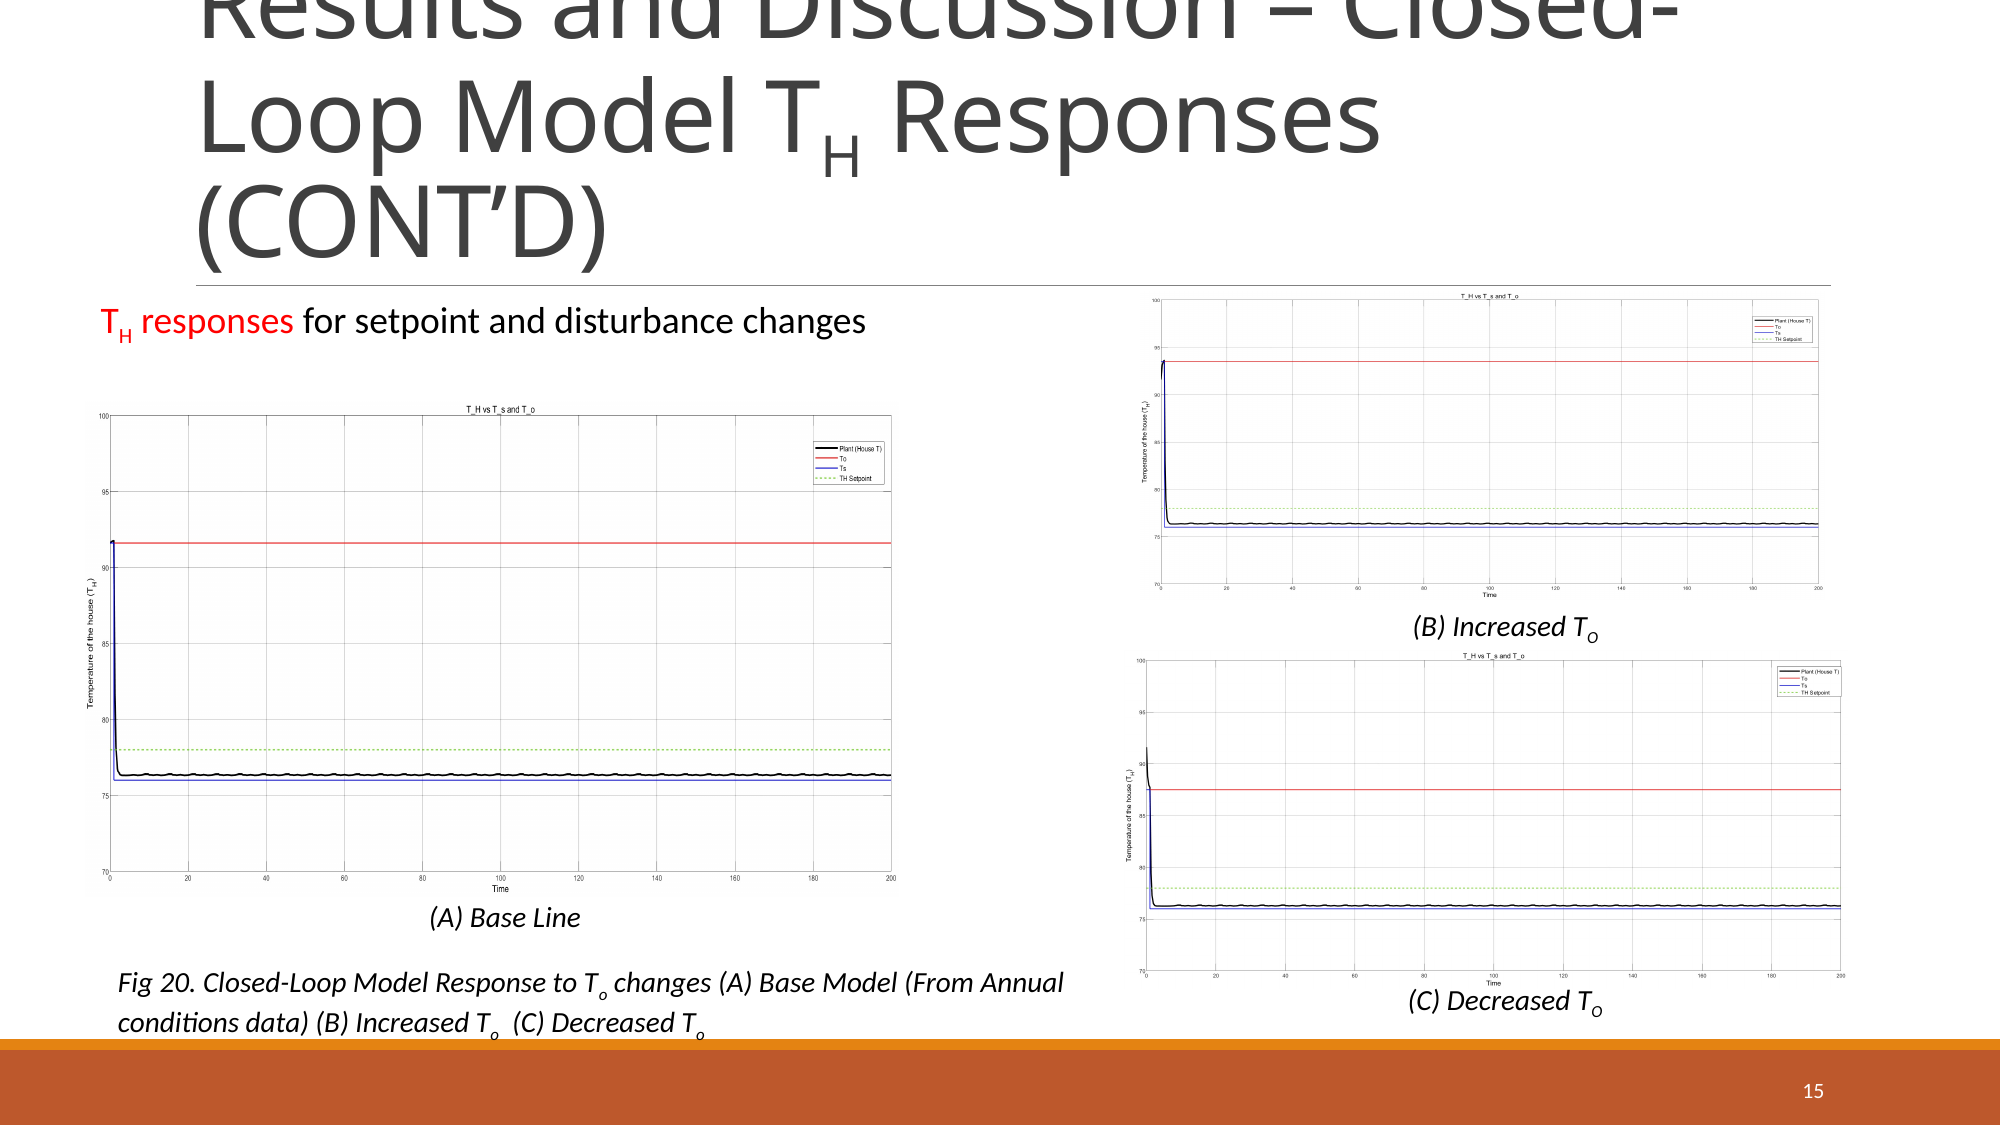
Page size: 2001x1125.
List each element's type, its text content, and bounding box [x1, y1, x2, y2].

text_box (B) Increased TO [1152, 599, 1858, 655]
text_box (A) Base Line [152, 905, 858, 941]
text_box Fig 20. Closed-Loop Model Response to To changes (A) Base Model (From Annual conditions data) (B) Increased To (C) Decreased To [103, 956, 1103, 1051]
text_box TH responses for setpoint and disturbance changes [85, 288, 899, 355]
slide_number 15 [1624, 1059, 1840, 1120]
text_box (C) Decreased TO [1152, 973, 1858, 1029]
picture [1139, 291, 1826, 601]
picture [85, 401, 899, 897]
title Results and Discussion – Closed-Loop Model TH Responses (CONT’D) [180, 47, 1830, 285]
picture [1123, 649, 1849, 990]
